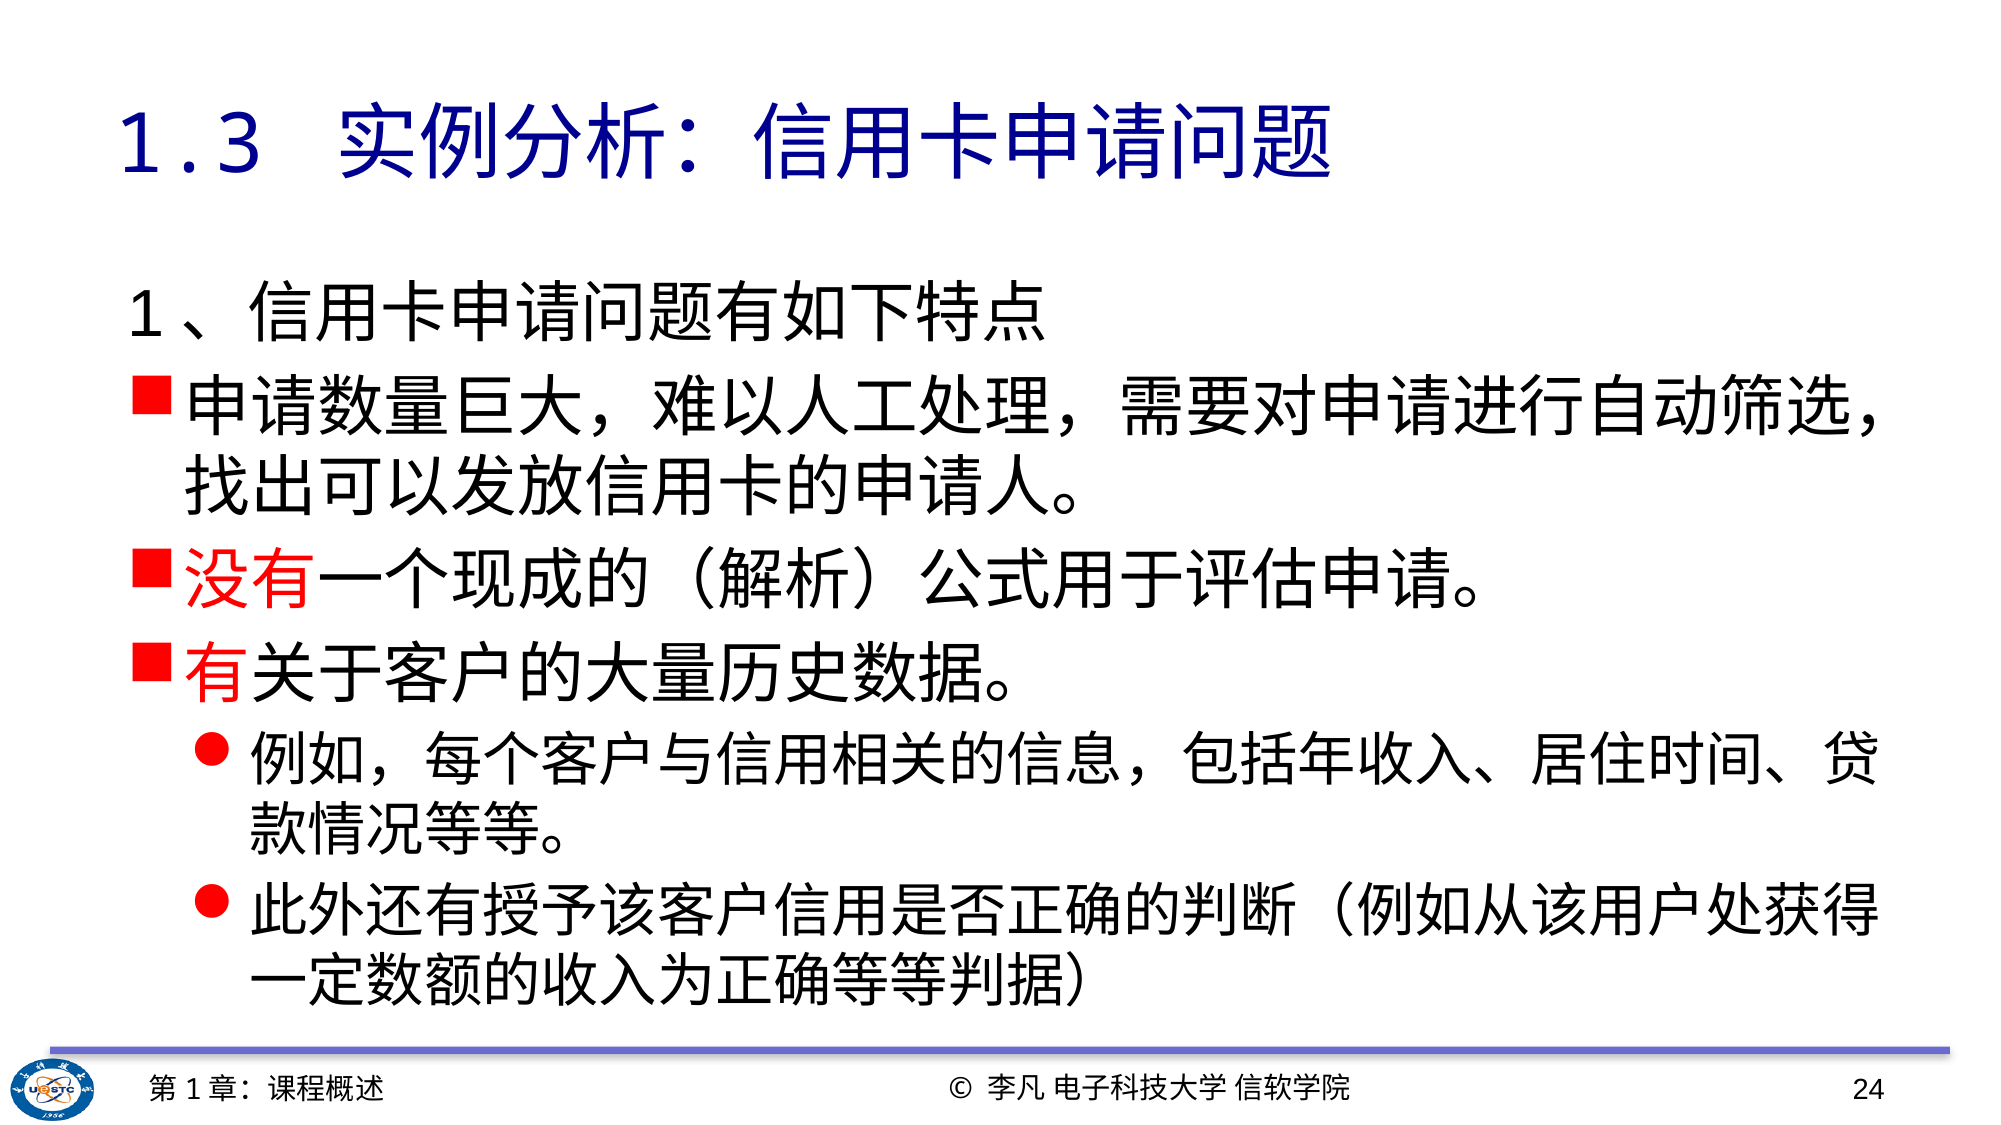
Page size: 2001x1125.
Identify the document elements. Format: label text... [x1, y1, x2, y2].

slide_number 24 [1649, 1062, 1901, 1105]
slide_number 第1章：课程概述 [133, 1062, 651, 1105]
footer © 李凡 电子科技大学 信软学院 [833, 1061, 1467, 1104]
picture [10, 1058, 94, 1121]
title 1.3 实例分析：信用卡申请问题 [99, 45, 1900, 233]
list 1、信用卡申请问题有如下特点 申请数量巨大，难以人工处理，需要对申请进行自动筛选，找出可以发放信用卡的申请人。 没有一个现成的（解析）公式用于评估申请。 有关于客户的大量历史数据。 例如，每个客户与信用相关的信息，包括年收入、居住时间、贷款情况等等。 此外还有授予该客户信用是否正确的判断（例如从该用户处获得一定数额的收入为正确等等判据） [112, 262, 1938, 1025]
